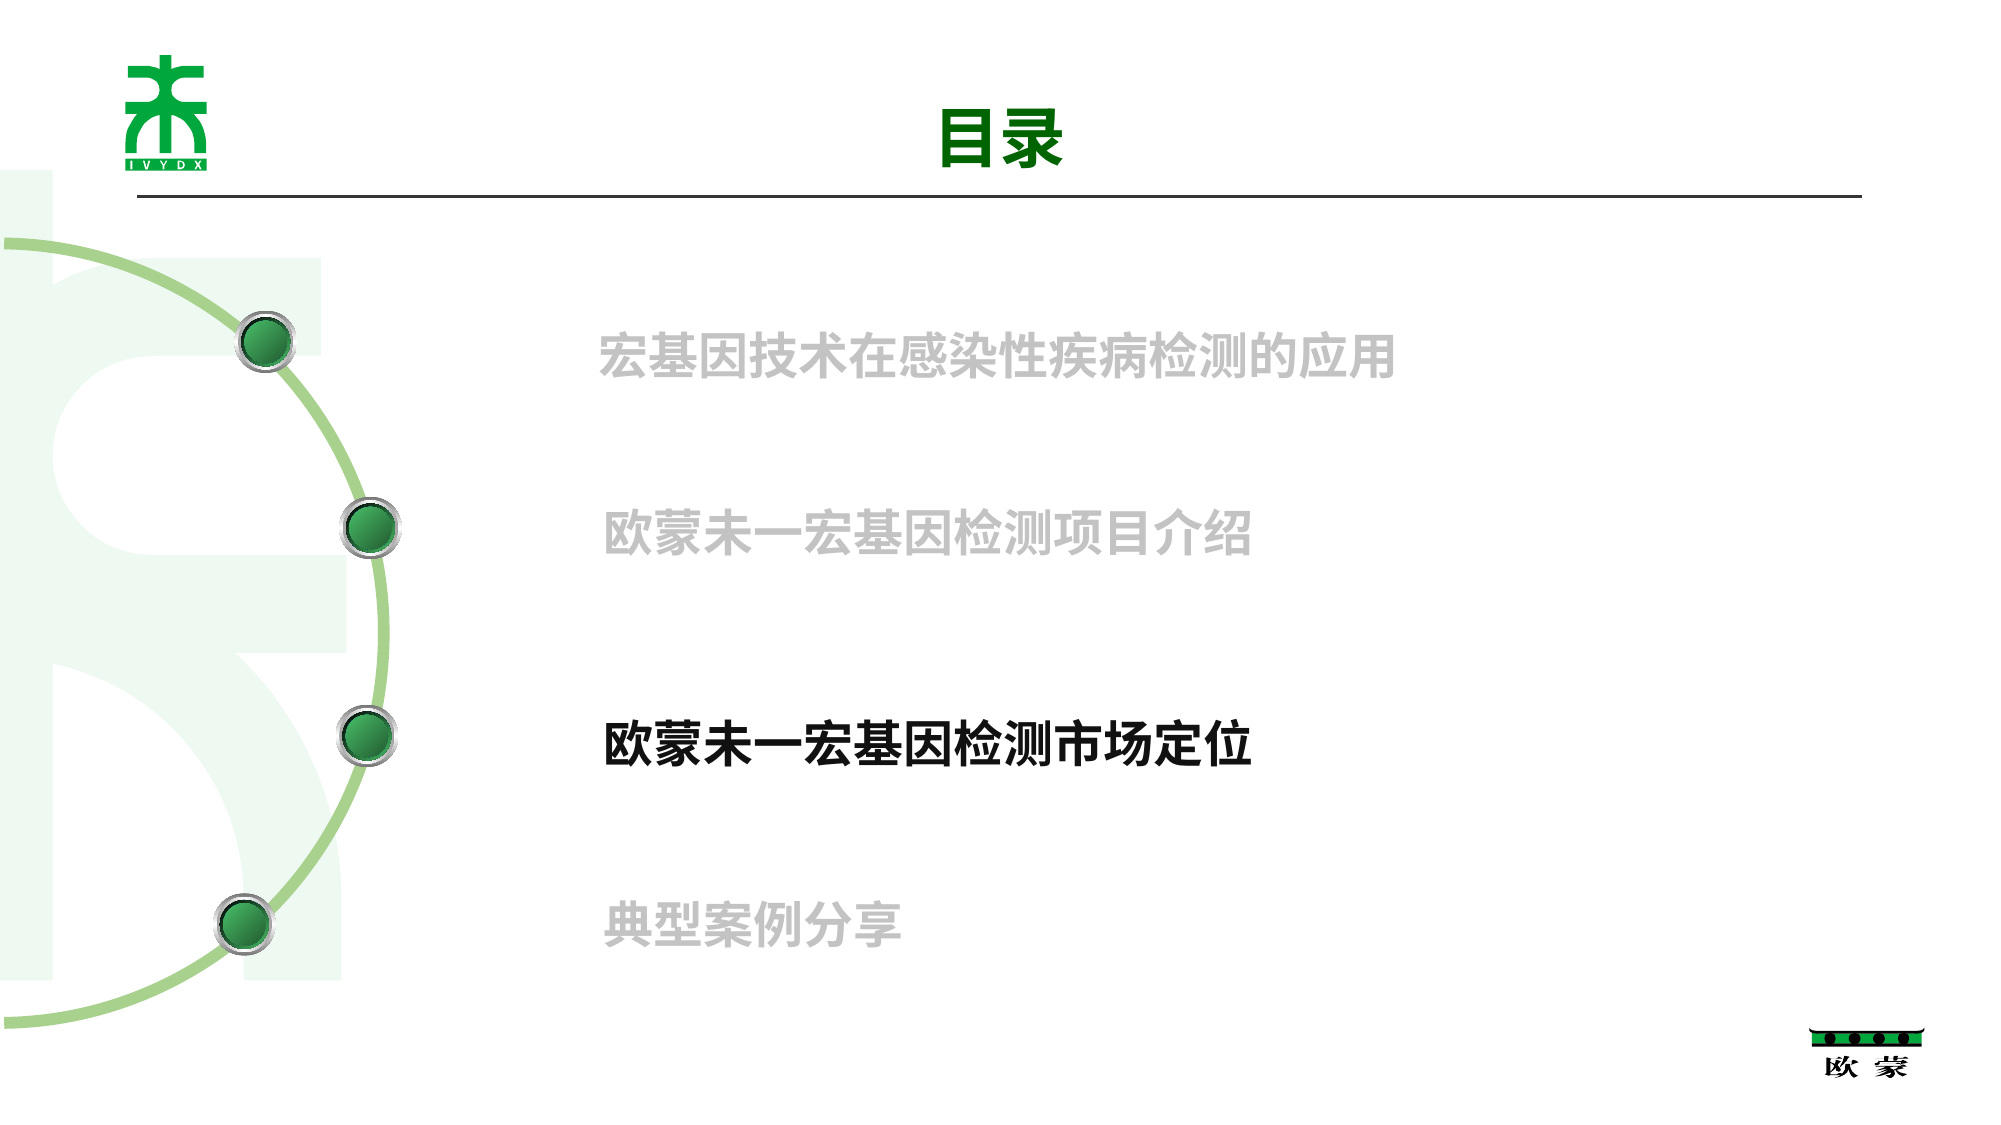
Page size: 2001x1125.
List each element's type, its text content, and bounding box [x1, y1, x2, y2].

text_box 欧蒙未一宏基因检测项目介绍 [589, 494, 1665, 569]
text_box [4, 237, 234, 333]
text_box [278, 374, 366, 496]
title 目录 [137, 59, 1863, 197]
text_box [234, 310, 297, 374]
text_box [276, 768, 367, 912]
text_box [371, 560, 390, 704]
text_box 欧蒙未一宏基因检测市场定位 [589, 704, 1665, 780]
text_box 宏基因技术在感染性疾病检测的应用 [583, 317, 1659, 393]
text_box [4, 949, 225, 1029]
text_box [213, 893, 276, 956]
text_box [335, 704, 399, 768]
text_box 典型案例分享 [589, 886, 1665, 962]
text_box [339, 496, 402, 560]
